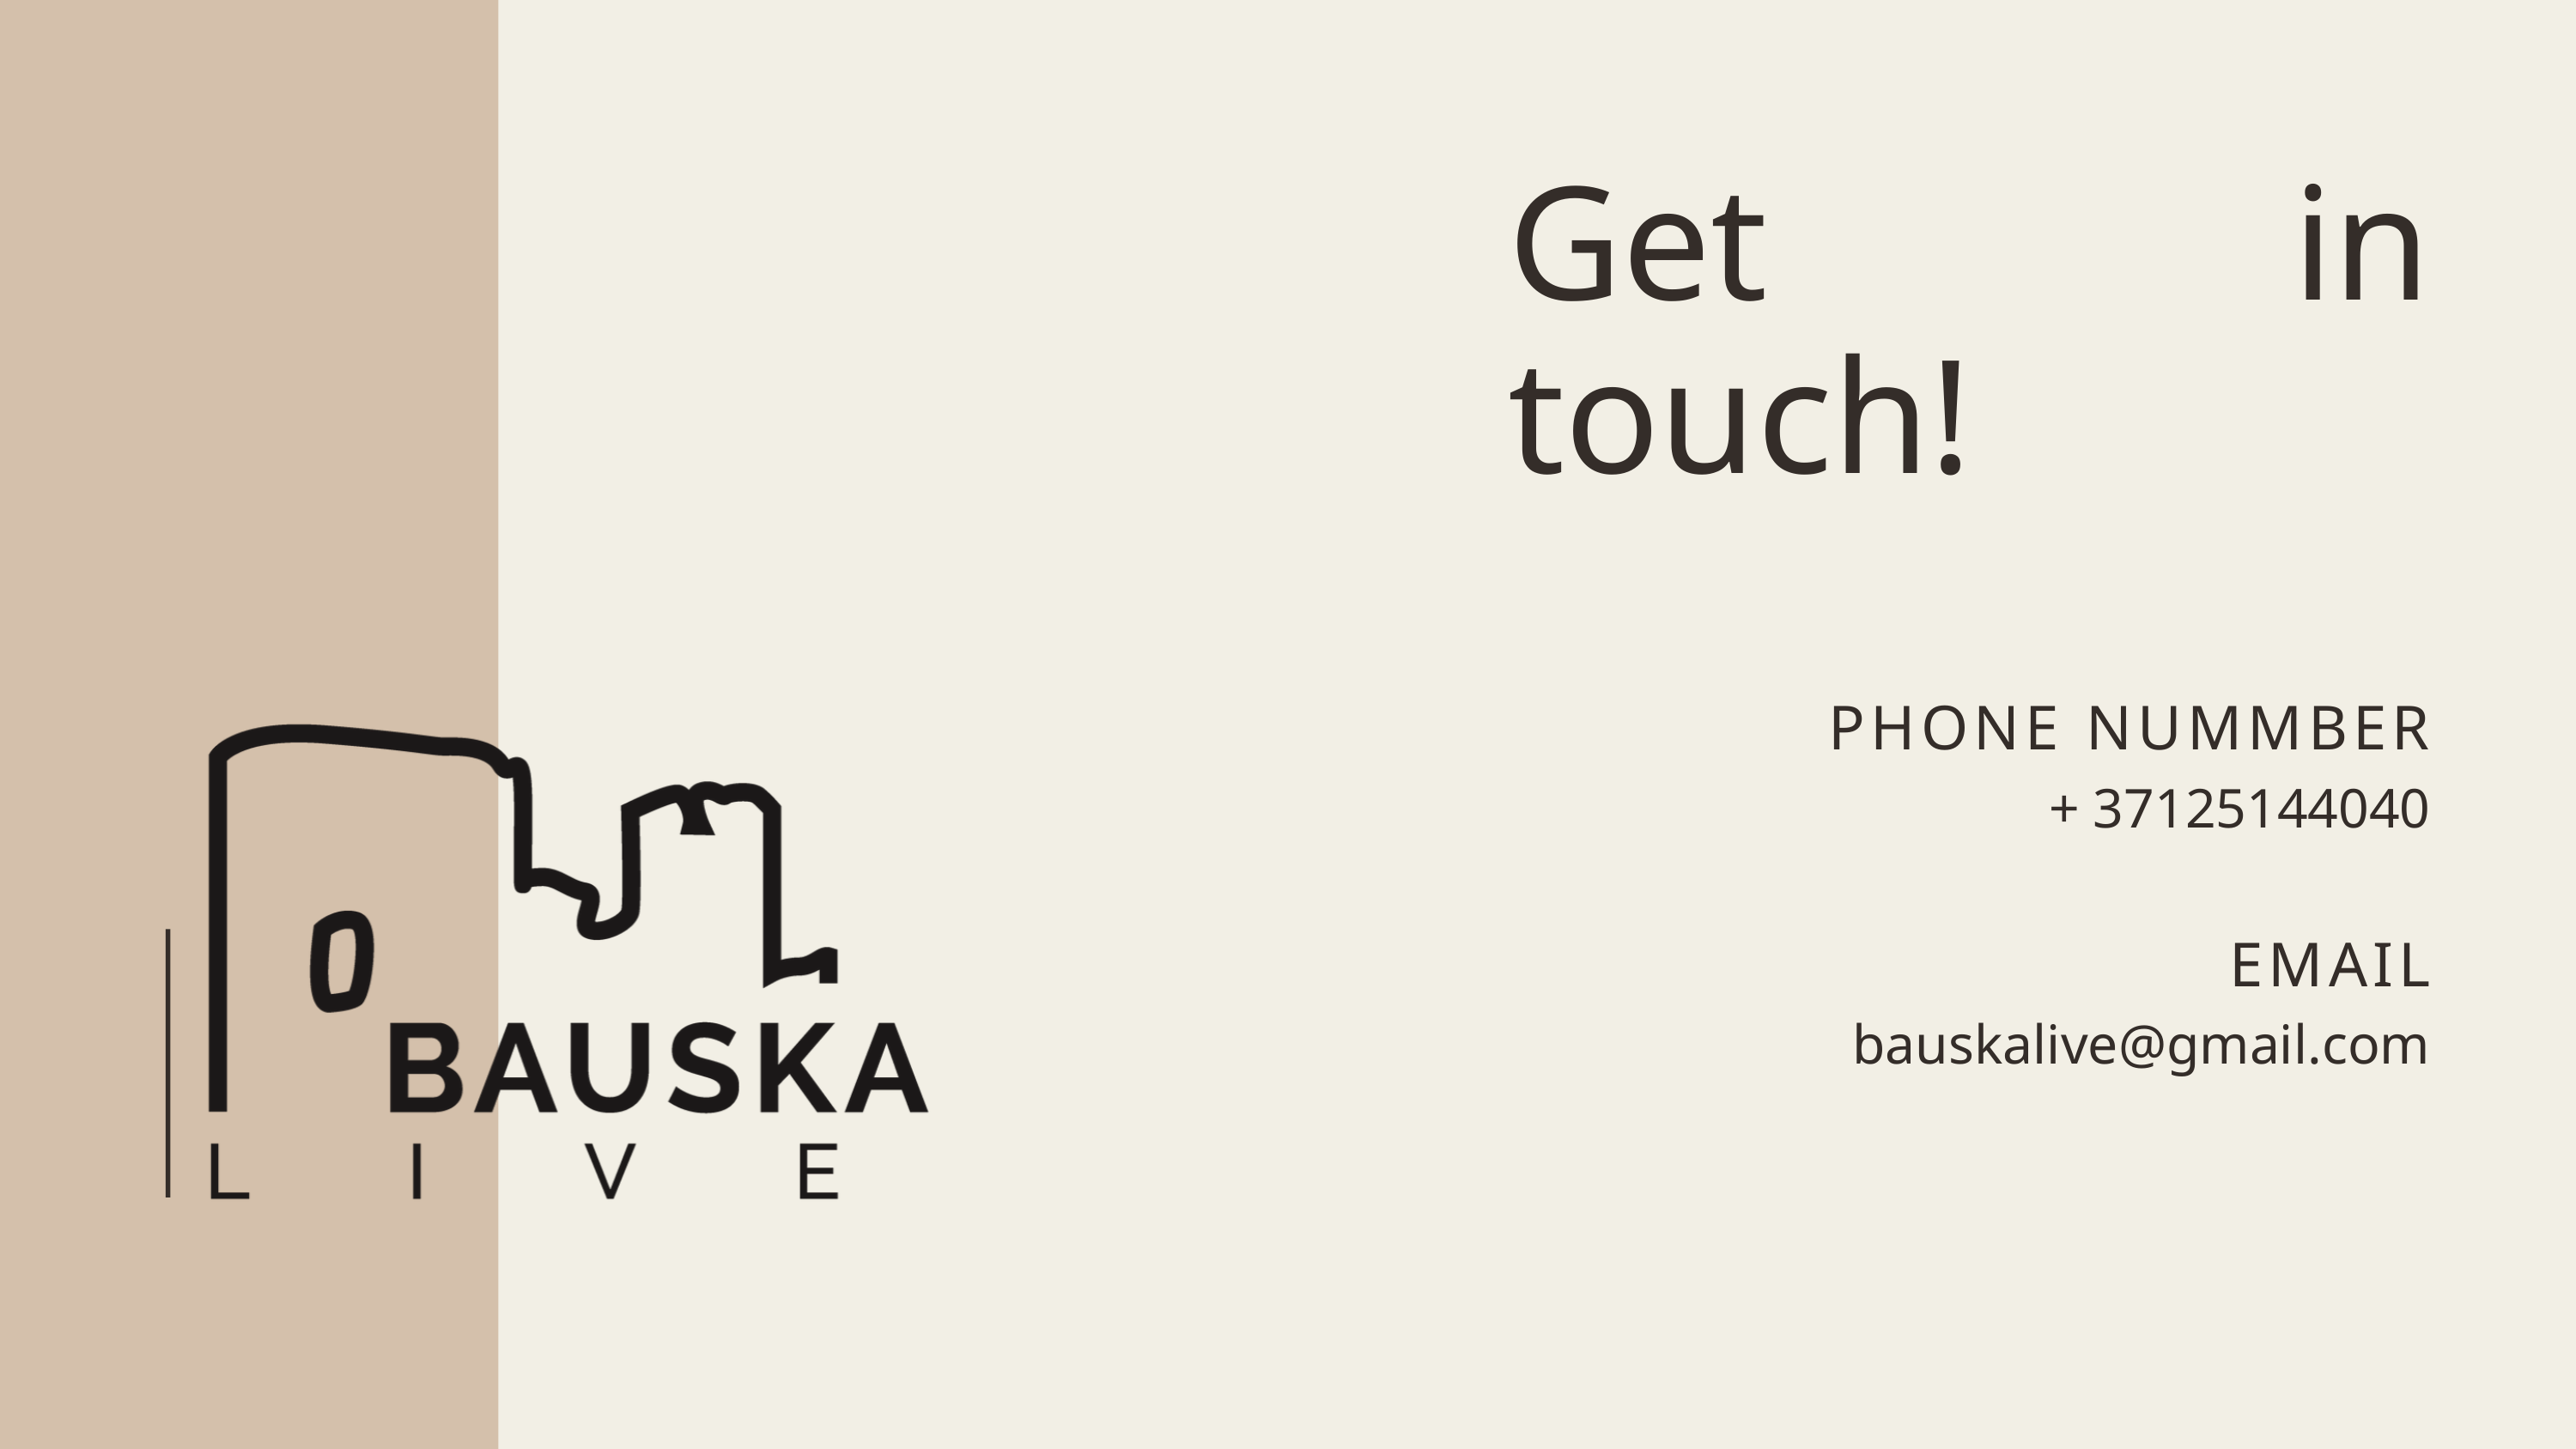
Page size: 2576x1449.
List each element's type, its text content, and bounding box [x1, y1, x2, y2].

text_box [0, 0, 499, 1449]
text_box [1602, 683, 2432, 1072]
picture [98, 664, 1030, 1324]
text_box Get in touch! [1508, 158, 2432, 505]
